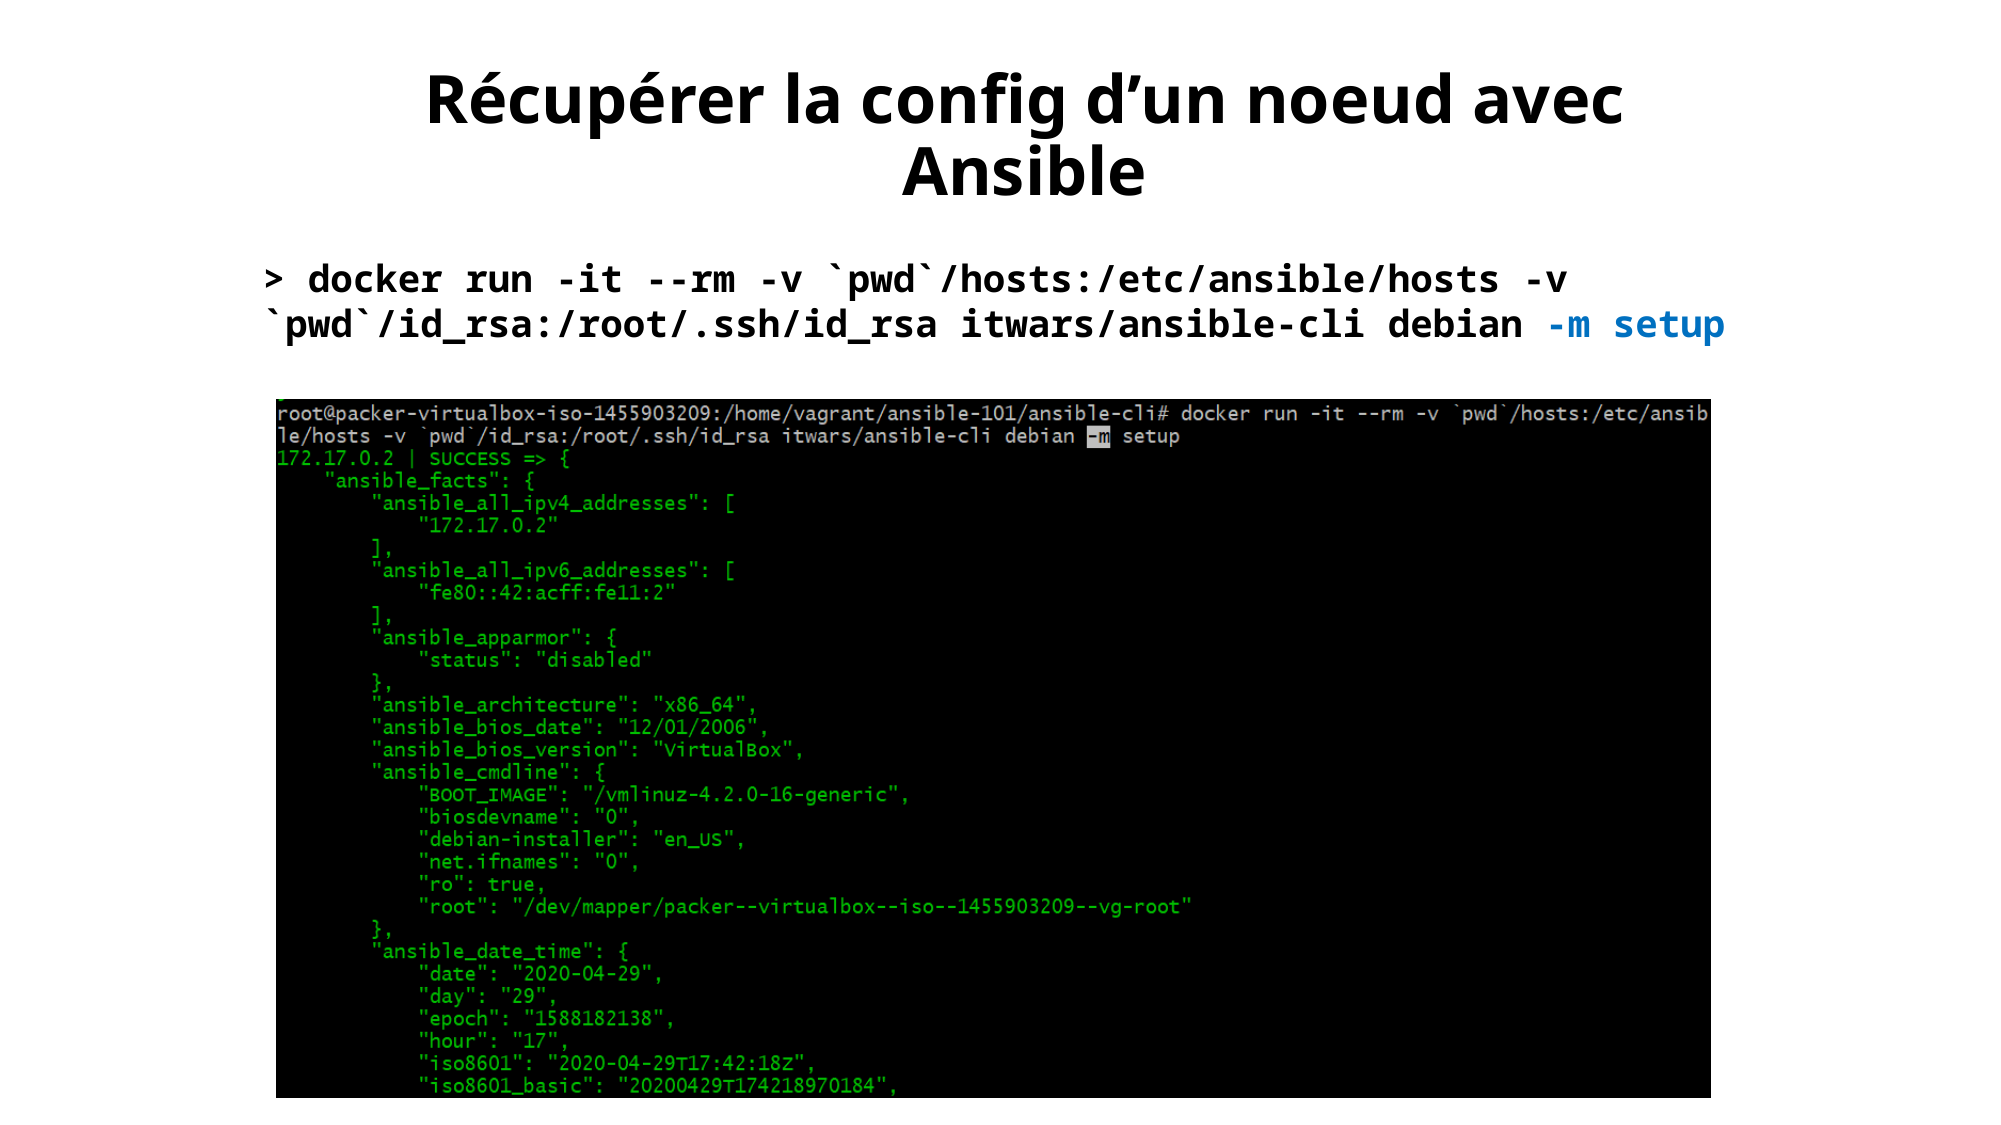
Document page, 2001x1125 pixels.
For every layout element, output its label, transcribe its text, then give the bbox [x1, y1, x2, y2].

text_box > docker run -it --rm -v `pwd`/hosts:/etc/ansible/hosts -v `pwd`/id_rsa:/root/.ssh/id_rsa itwars/ansible-cli debian -m setup [248, 248, 1749, 398]
title Récupérer la config d’un noeud avec Ansible [339, 121, 1711, 218]
picture [276, 399, 1711, 1098]
